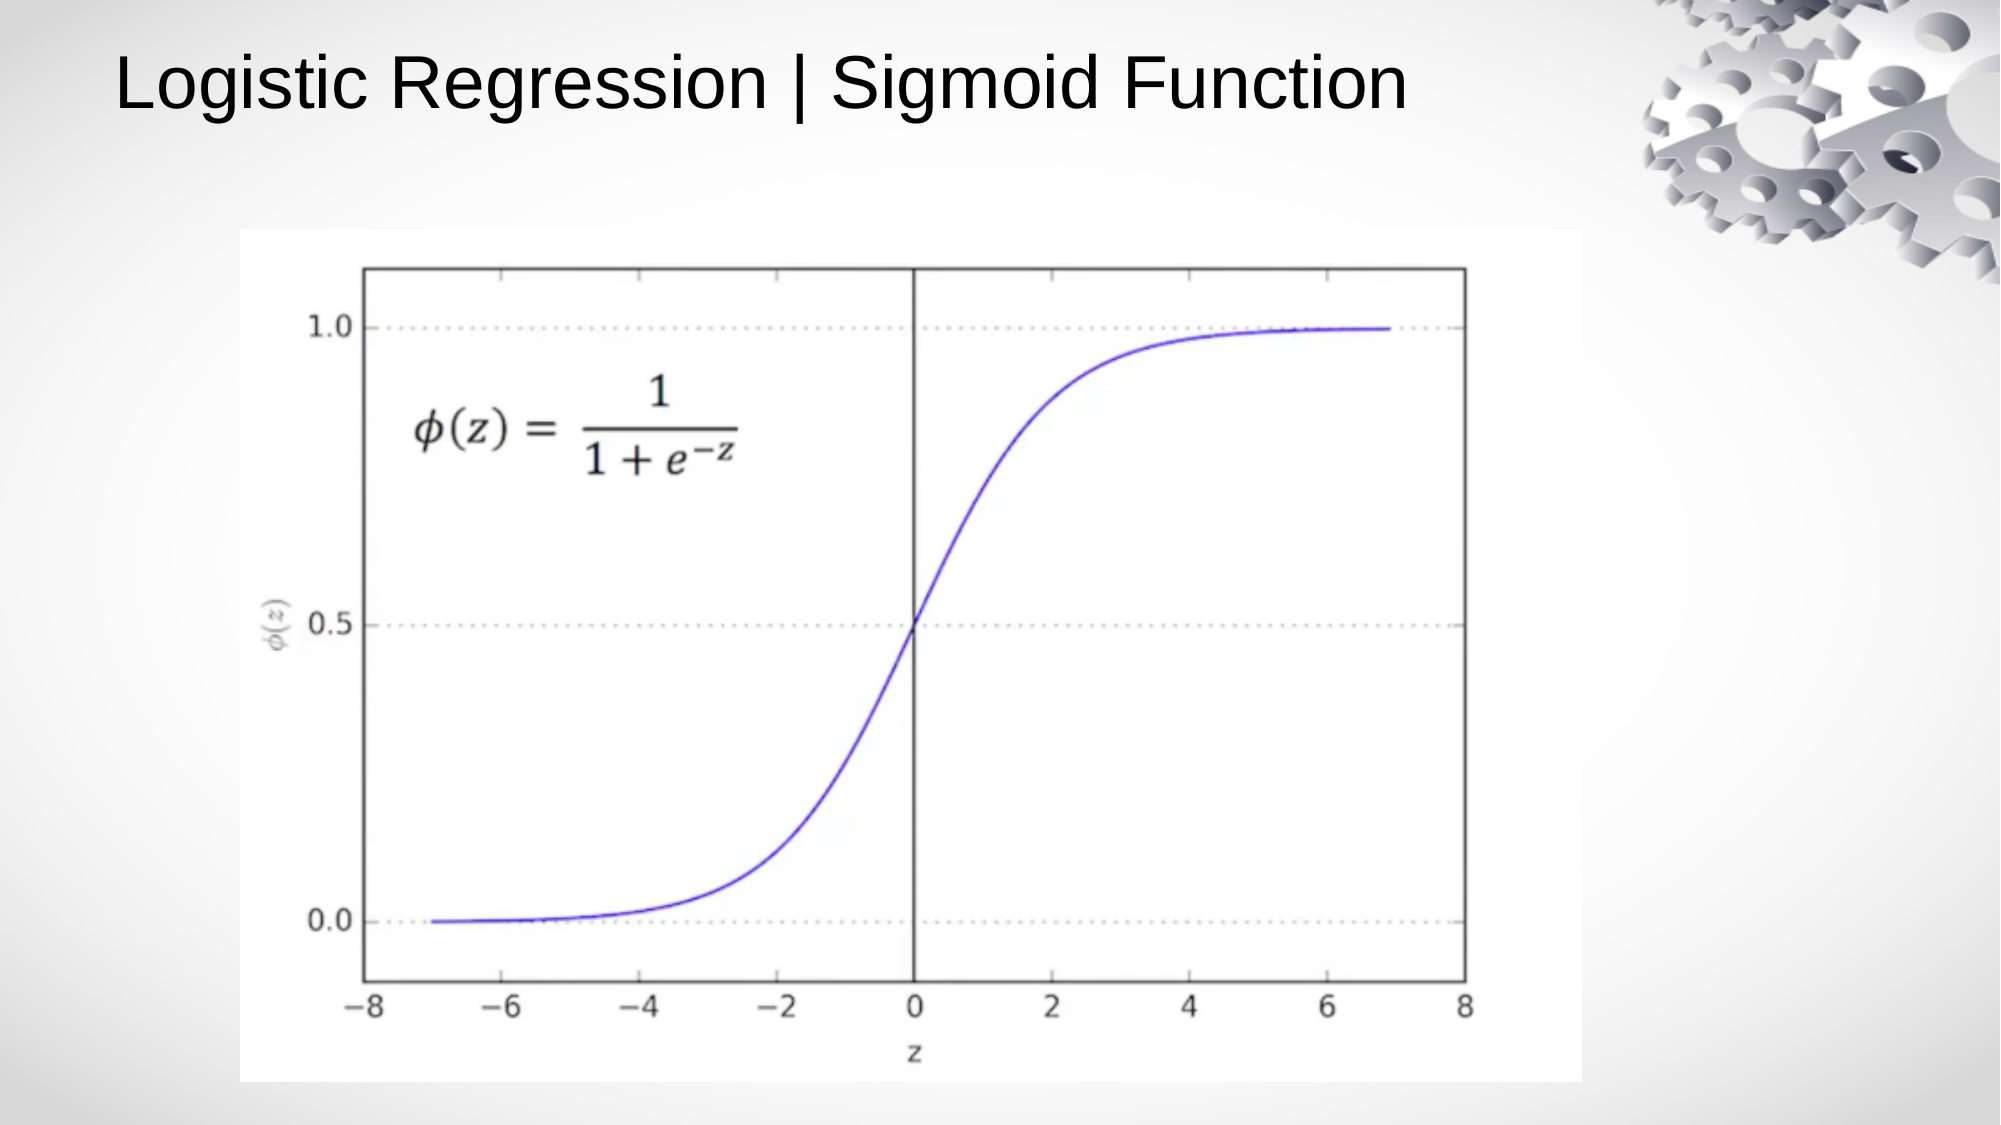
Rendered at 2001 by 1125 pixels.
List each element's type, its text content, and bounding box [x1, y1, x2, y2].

picture [0, 0, 2000, 1125]
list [240, 229, 1582, 1082]
title Logistic Regression | Sigmoid Function [99, 30, 1901, 127]
